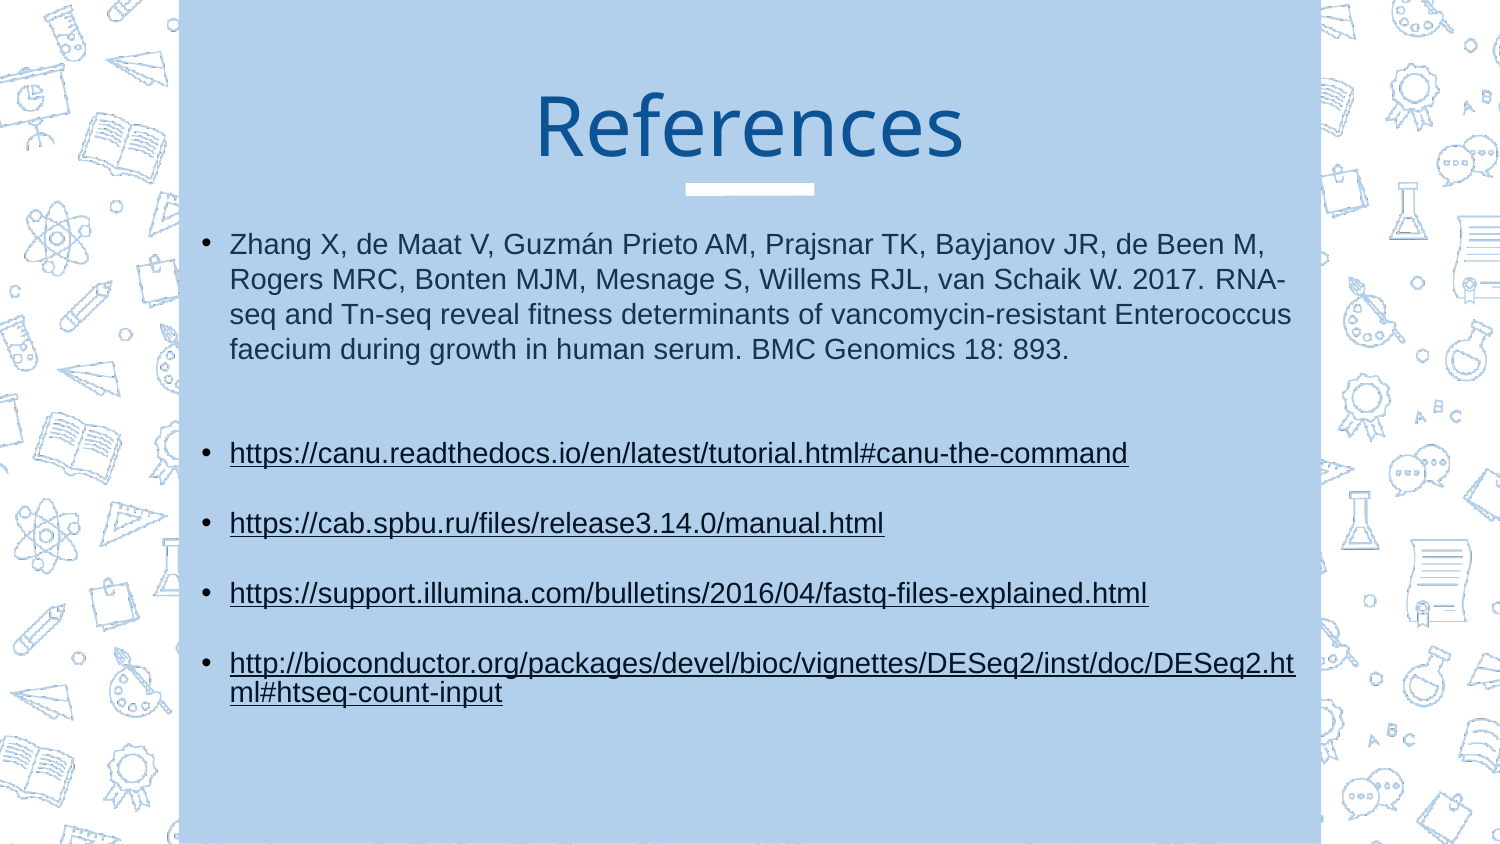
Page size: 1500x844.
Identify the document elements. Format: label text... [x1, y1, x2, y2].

title References [288, 45, 1212, 201]
text_box [178, 0, 1322, 844]
picture [0, 0, 178, 844]
text_box Zhang X, de Maat V, Guzmán Prieto AM, Prajsnar TK, Bayjanov JR, de Been M, Rogers MRC, Bonten MJM, Mesnage S, Willems RJL, van Schaik W. 2017. RNA-seq and Tn-seq reveal fitness determinants of vancomycin-resistant Enterococcus faecium during growth in human serum. BMC Genomics 18: 893. https://canu.readthedocs.io/en/latest/tutorial.html#canu-the-command https://cab.spbu.ru/files/release3.14.0/manual.html https://support.illumina.com/bulletins/2016/04/fastq-files-explained.html http://bioconductor.org/packages/devel/bioc/vignettes/DESeq2/inst/doc/DESeq2.html#htseq-count-input [186, 217, 1314, 787]
picture [1322, 0, 1500, 844]
